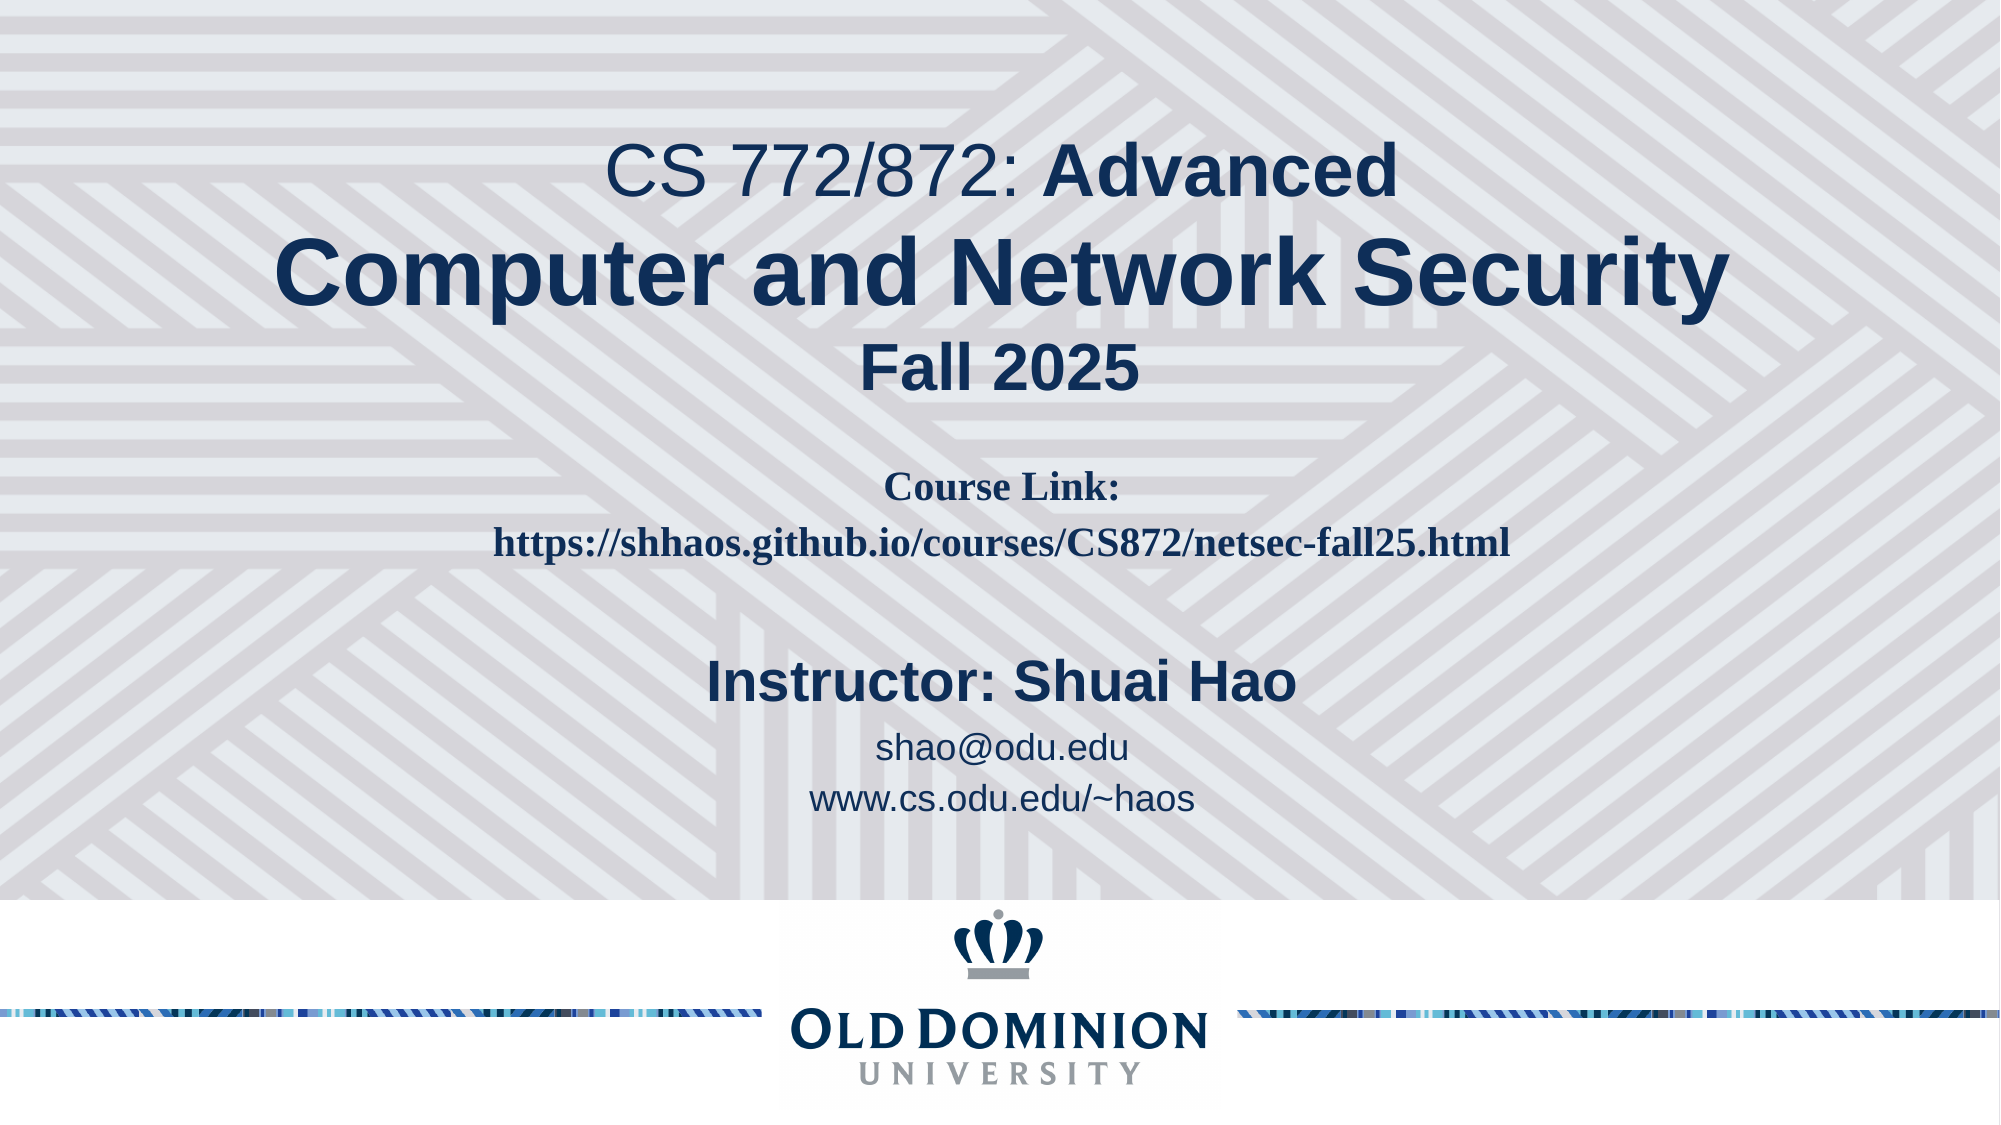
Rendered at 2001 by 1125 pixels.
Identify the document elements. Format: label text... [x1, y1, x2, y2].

picture [0, 0, 2000, 1110]
text_box CS 772/872: Advanced [354, 124, 1651, 226]
list Fall 2025 [698, 324, 1302, 433]
text_box Course Link: https://shhaos.github.io/courses/CS872/netsec-fall25.html [354, 451, 1651, 559]
text_box Instructor: Shuai Hao [354, 643, 1651, 715]
list Computer and Network Security [125, 214, 1879, 323]
text_box shao@odu.edu www.cs.odu.edu/~haos [354, 715, 1651, 824]
